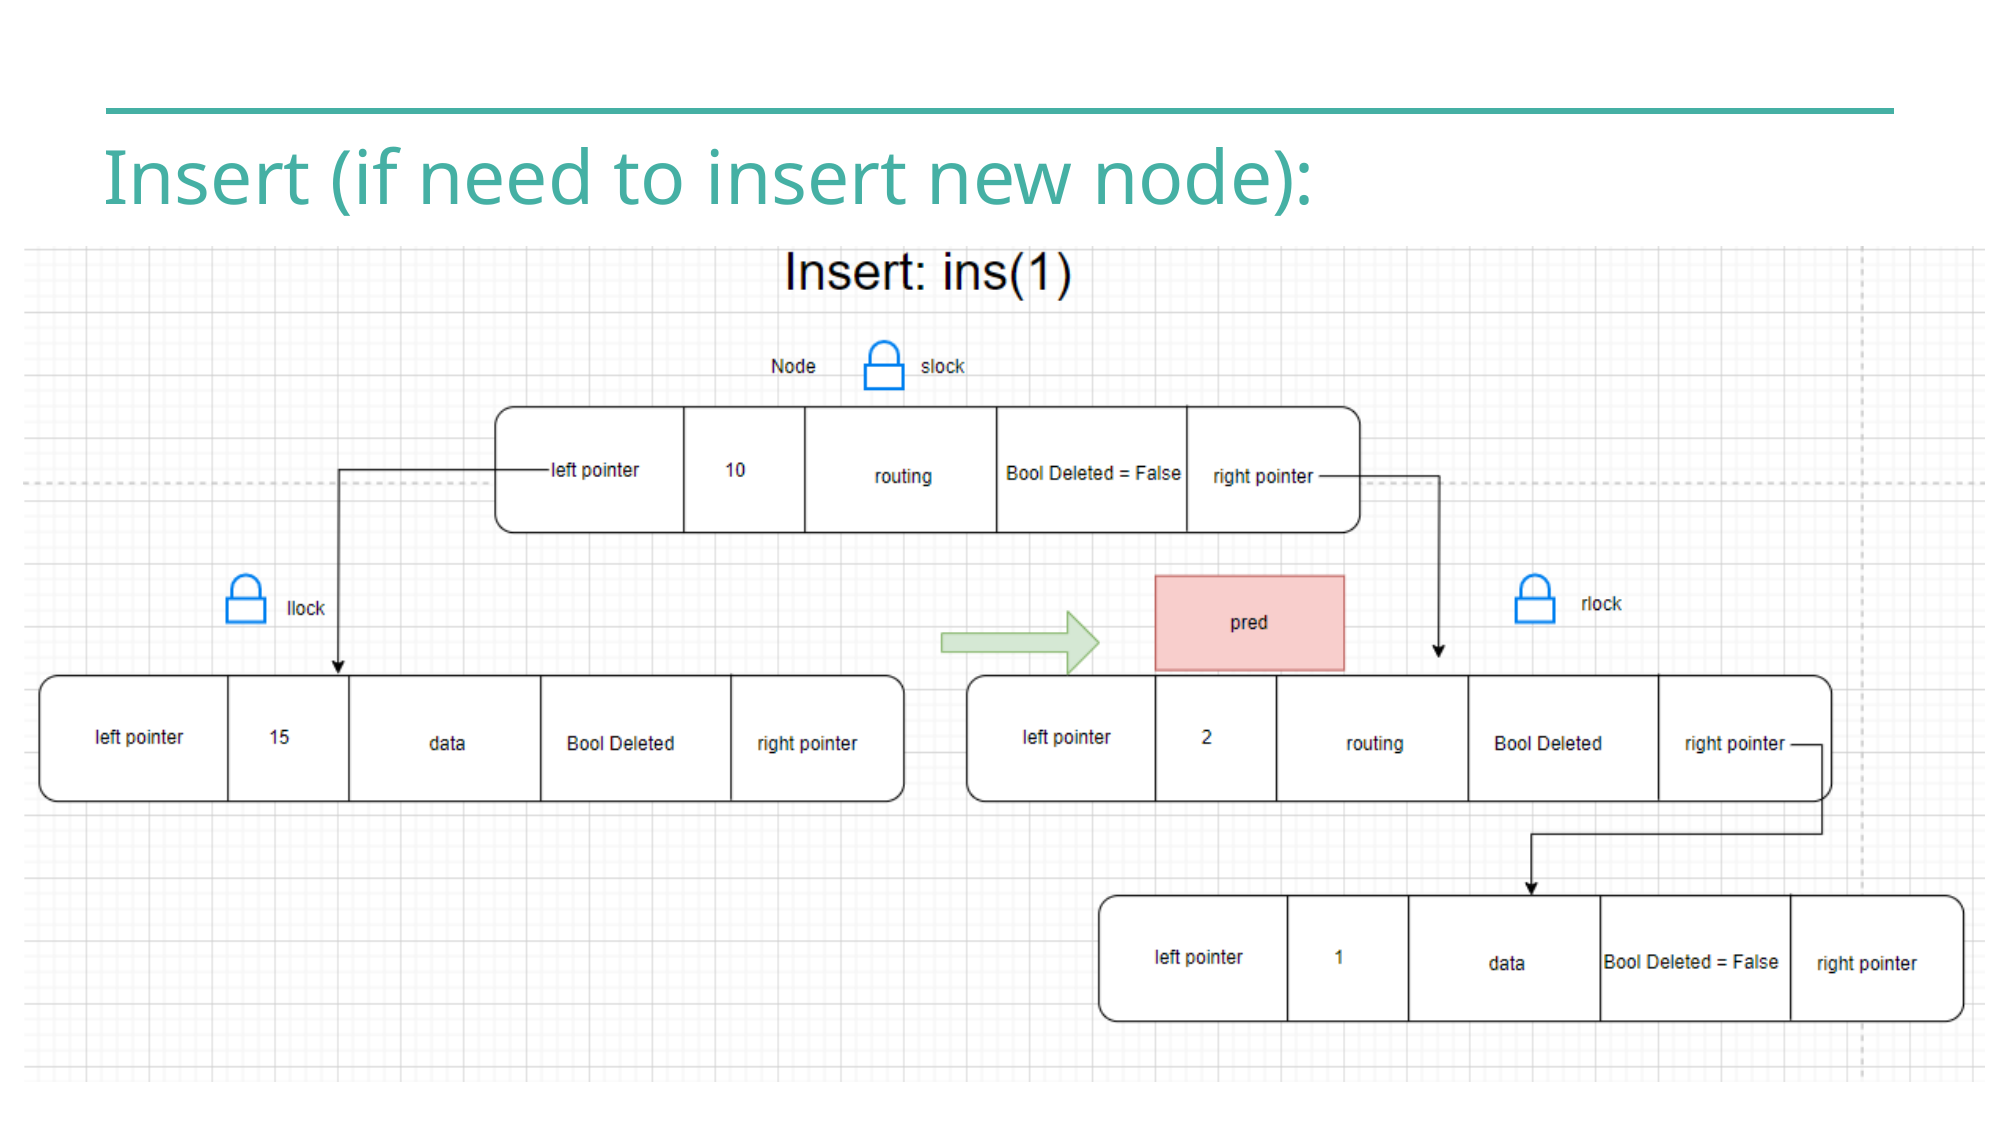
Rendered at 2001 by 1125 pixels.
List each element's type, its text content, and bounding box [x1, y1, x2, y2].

picture [23, 246, 1985, 1082]
title Insert (if need to insert new node): [88, 135, 1892, 246]
